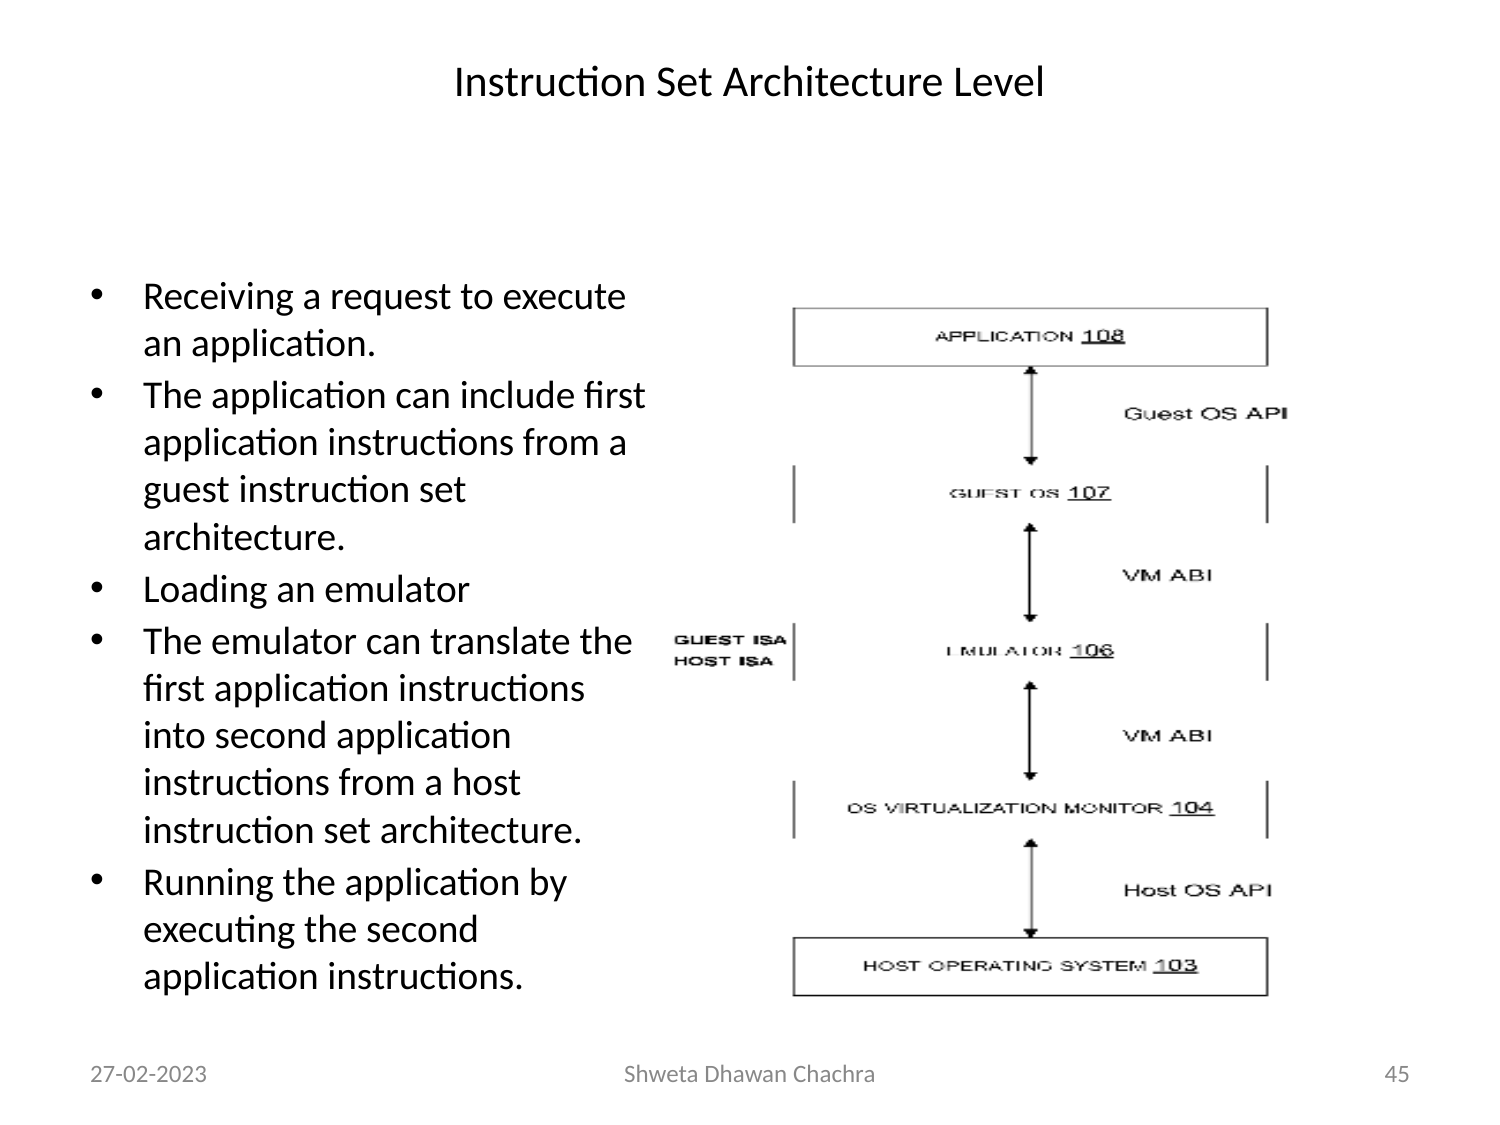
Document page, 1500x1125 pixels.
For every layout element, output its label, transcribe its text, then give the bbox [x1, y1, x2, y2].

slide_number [75, 1042, 425, 1103]
slide_number ‹#› [1074, 1042, 1425, 1103]
title Instruction Set Architecture Level [75, 45, 1425, 114]
list Receiving a request to execute an application. The application can include first application instructions from a guest instruction set architecture. Loading an emulator The emulator can translate the first application instructions into second application instructions from a host instruction set architecture. Running the application by executing the second application instructions. [75, 262, 668, 1005]
picture [655, 266, 1426, 1020]
footer Shweta Dhawan Chachra [512, 1042, 988, 1103]
